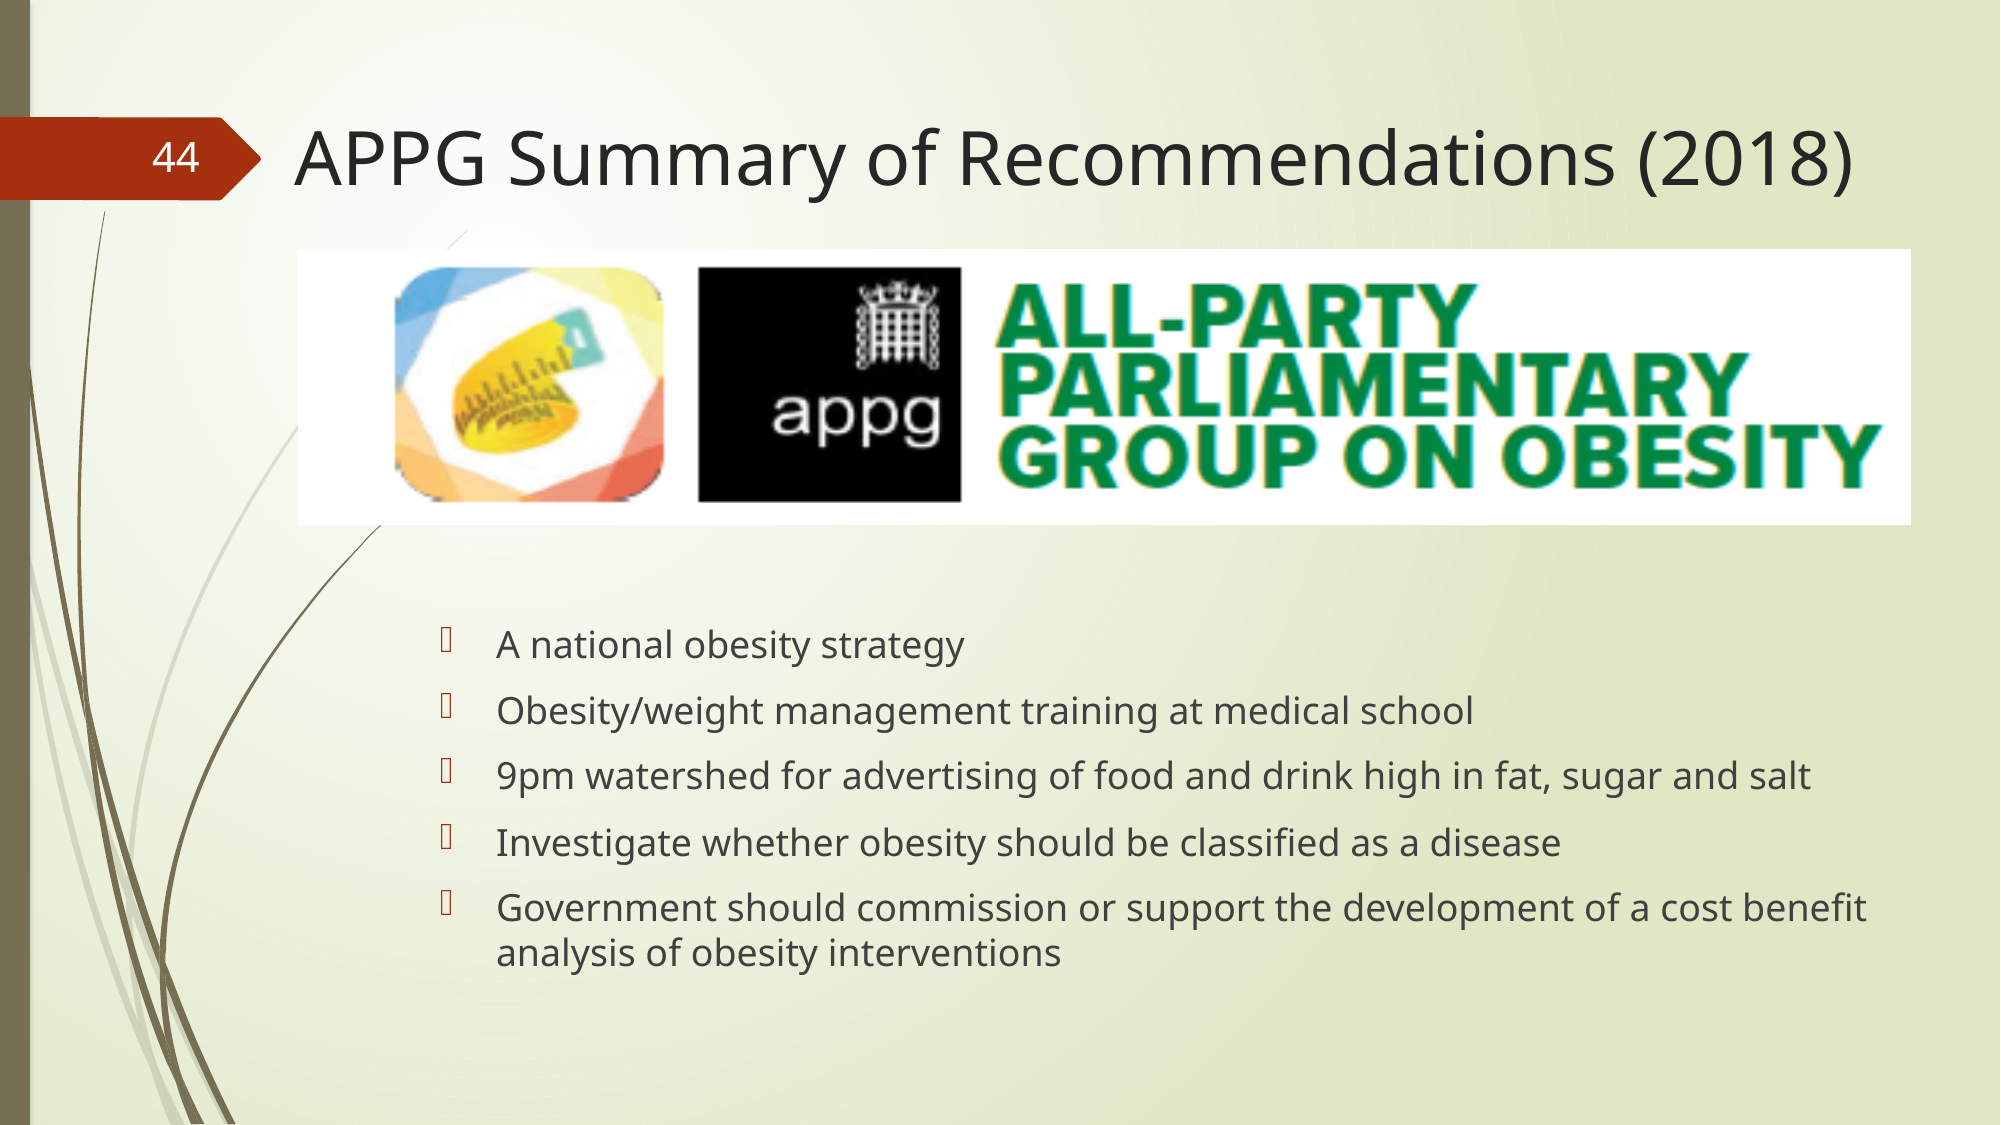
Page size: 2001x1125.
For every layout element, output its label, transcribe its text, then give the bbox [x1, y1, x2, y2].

list A national obesity strategy Obesity/weight management training at medical school 9pm watershed for advertising of food and drink high in fat, sugar and salt Investigate whether obesity should be classified as a disease Government should commission or support the development of a cost benefit analysis of obesity interventions [424, 536, 1888, 1037]
title APPG Summary of Recommendations (2018) [279, 102, 1944, 313]
picture [298, 249, 1911, 526]
slide_number 44 [87, 129, 216, 190]
